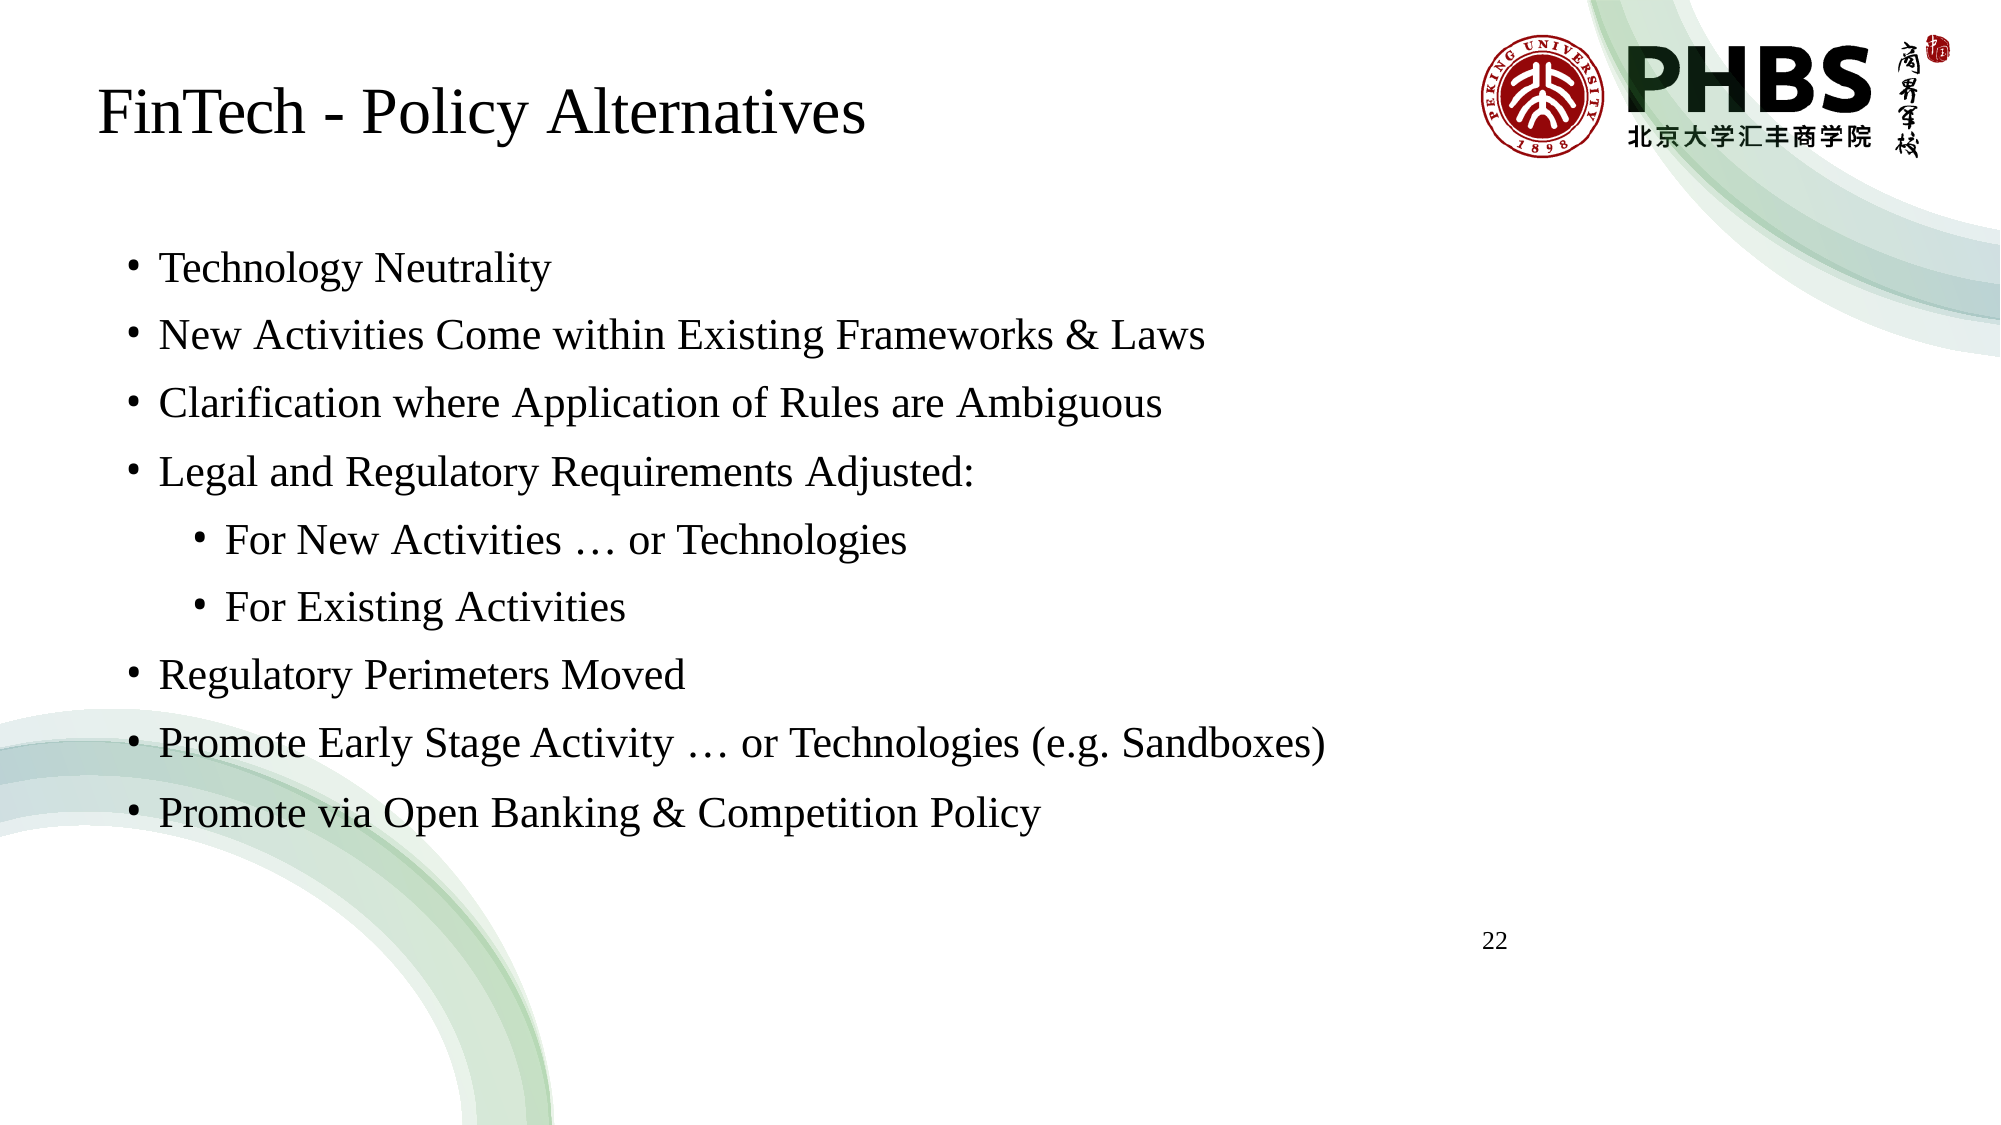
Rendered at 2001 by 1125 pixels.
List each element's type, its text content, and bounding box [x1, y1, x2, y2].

title FinTech - Policy Alternatives [95, 66, 1119, 256]
picture [1458, 0, 1709, 185]
text_box Technology Neutrality New Activities Come within Existing Frameworks & Laws Clarification where Application of Rules are Ambiguous Legal and Regulatory Requirements Adjusted: For New Activities … or Technologies For Existing Activities Regulatory Perimeters Moved Promote Early Stage Activity … or Technologies (e.g. Sandboxes) Promote via Open Banking & Competition Policy [123, 219, 1680, 837]
slide_number 22 [1476, 923, 1883, 1125]
picture [1625, 0, 2000, 185]
